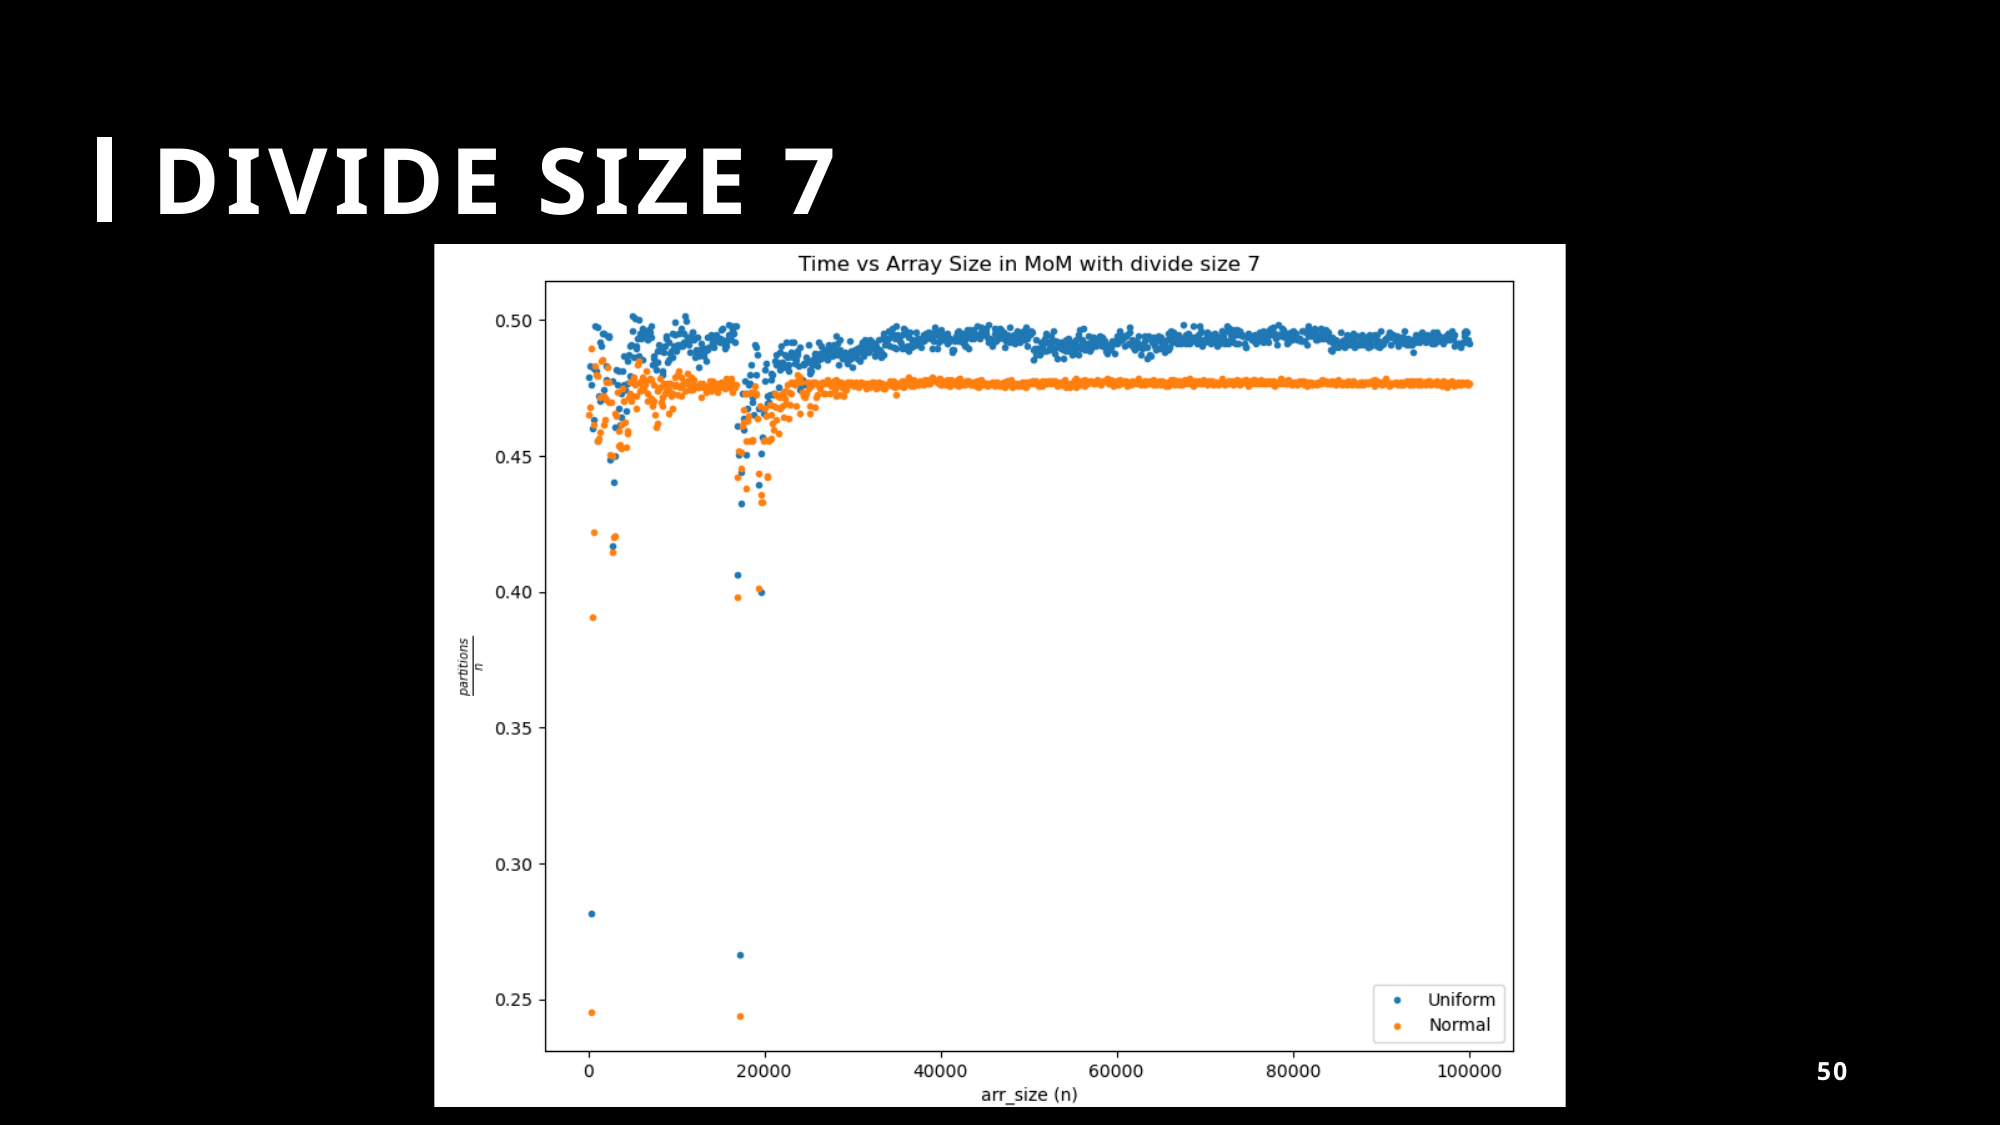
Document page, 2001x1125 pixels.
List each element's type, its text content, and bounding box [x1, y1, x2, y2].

slide_number 50 [1566, 1042, 1863, 1103]
title DIVIDE SIZE 7 [137, 92, 1863, 278]
picture [434, 244, 1566, 1107]
